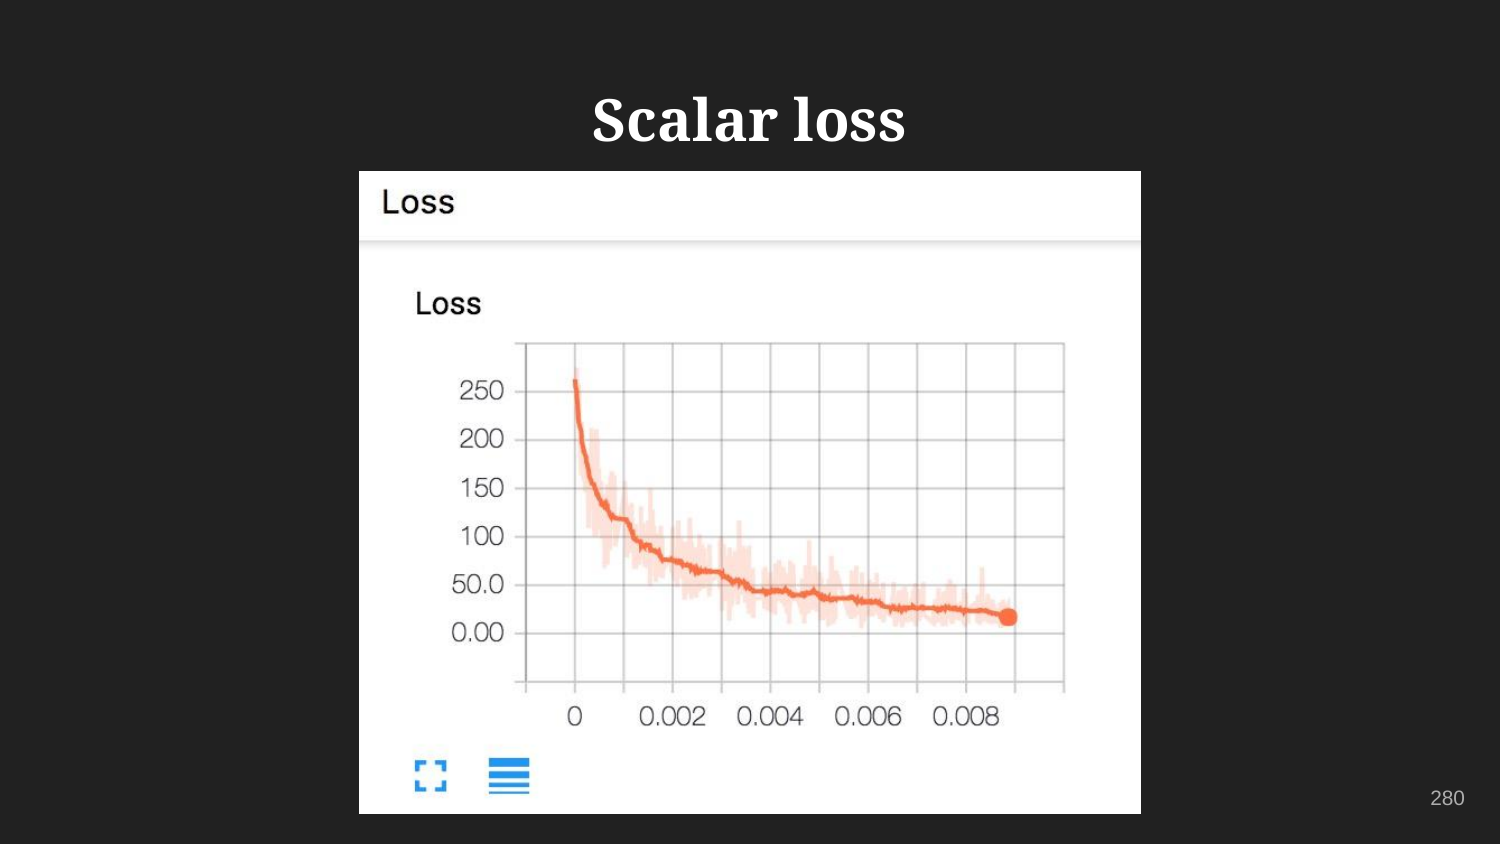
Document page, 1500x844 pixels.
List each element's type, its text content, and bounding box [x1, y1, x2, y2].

slide_number 280 [1389, 764, 1480, 830]
title Scalar loss [51, 68, 1449, 163]
picture [359, 171, 1141, 814]
